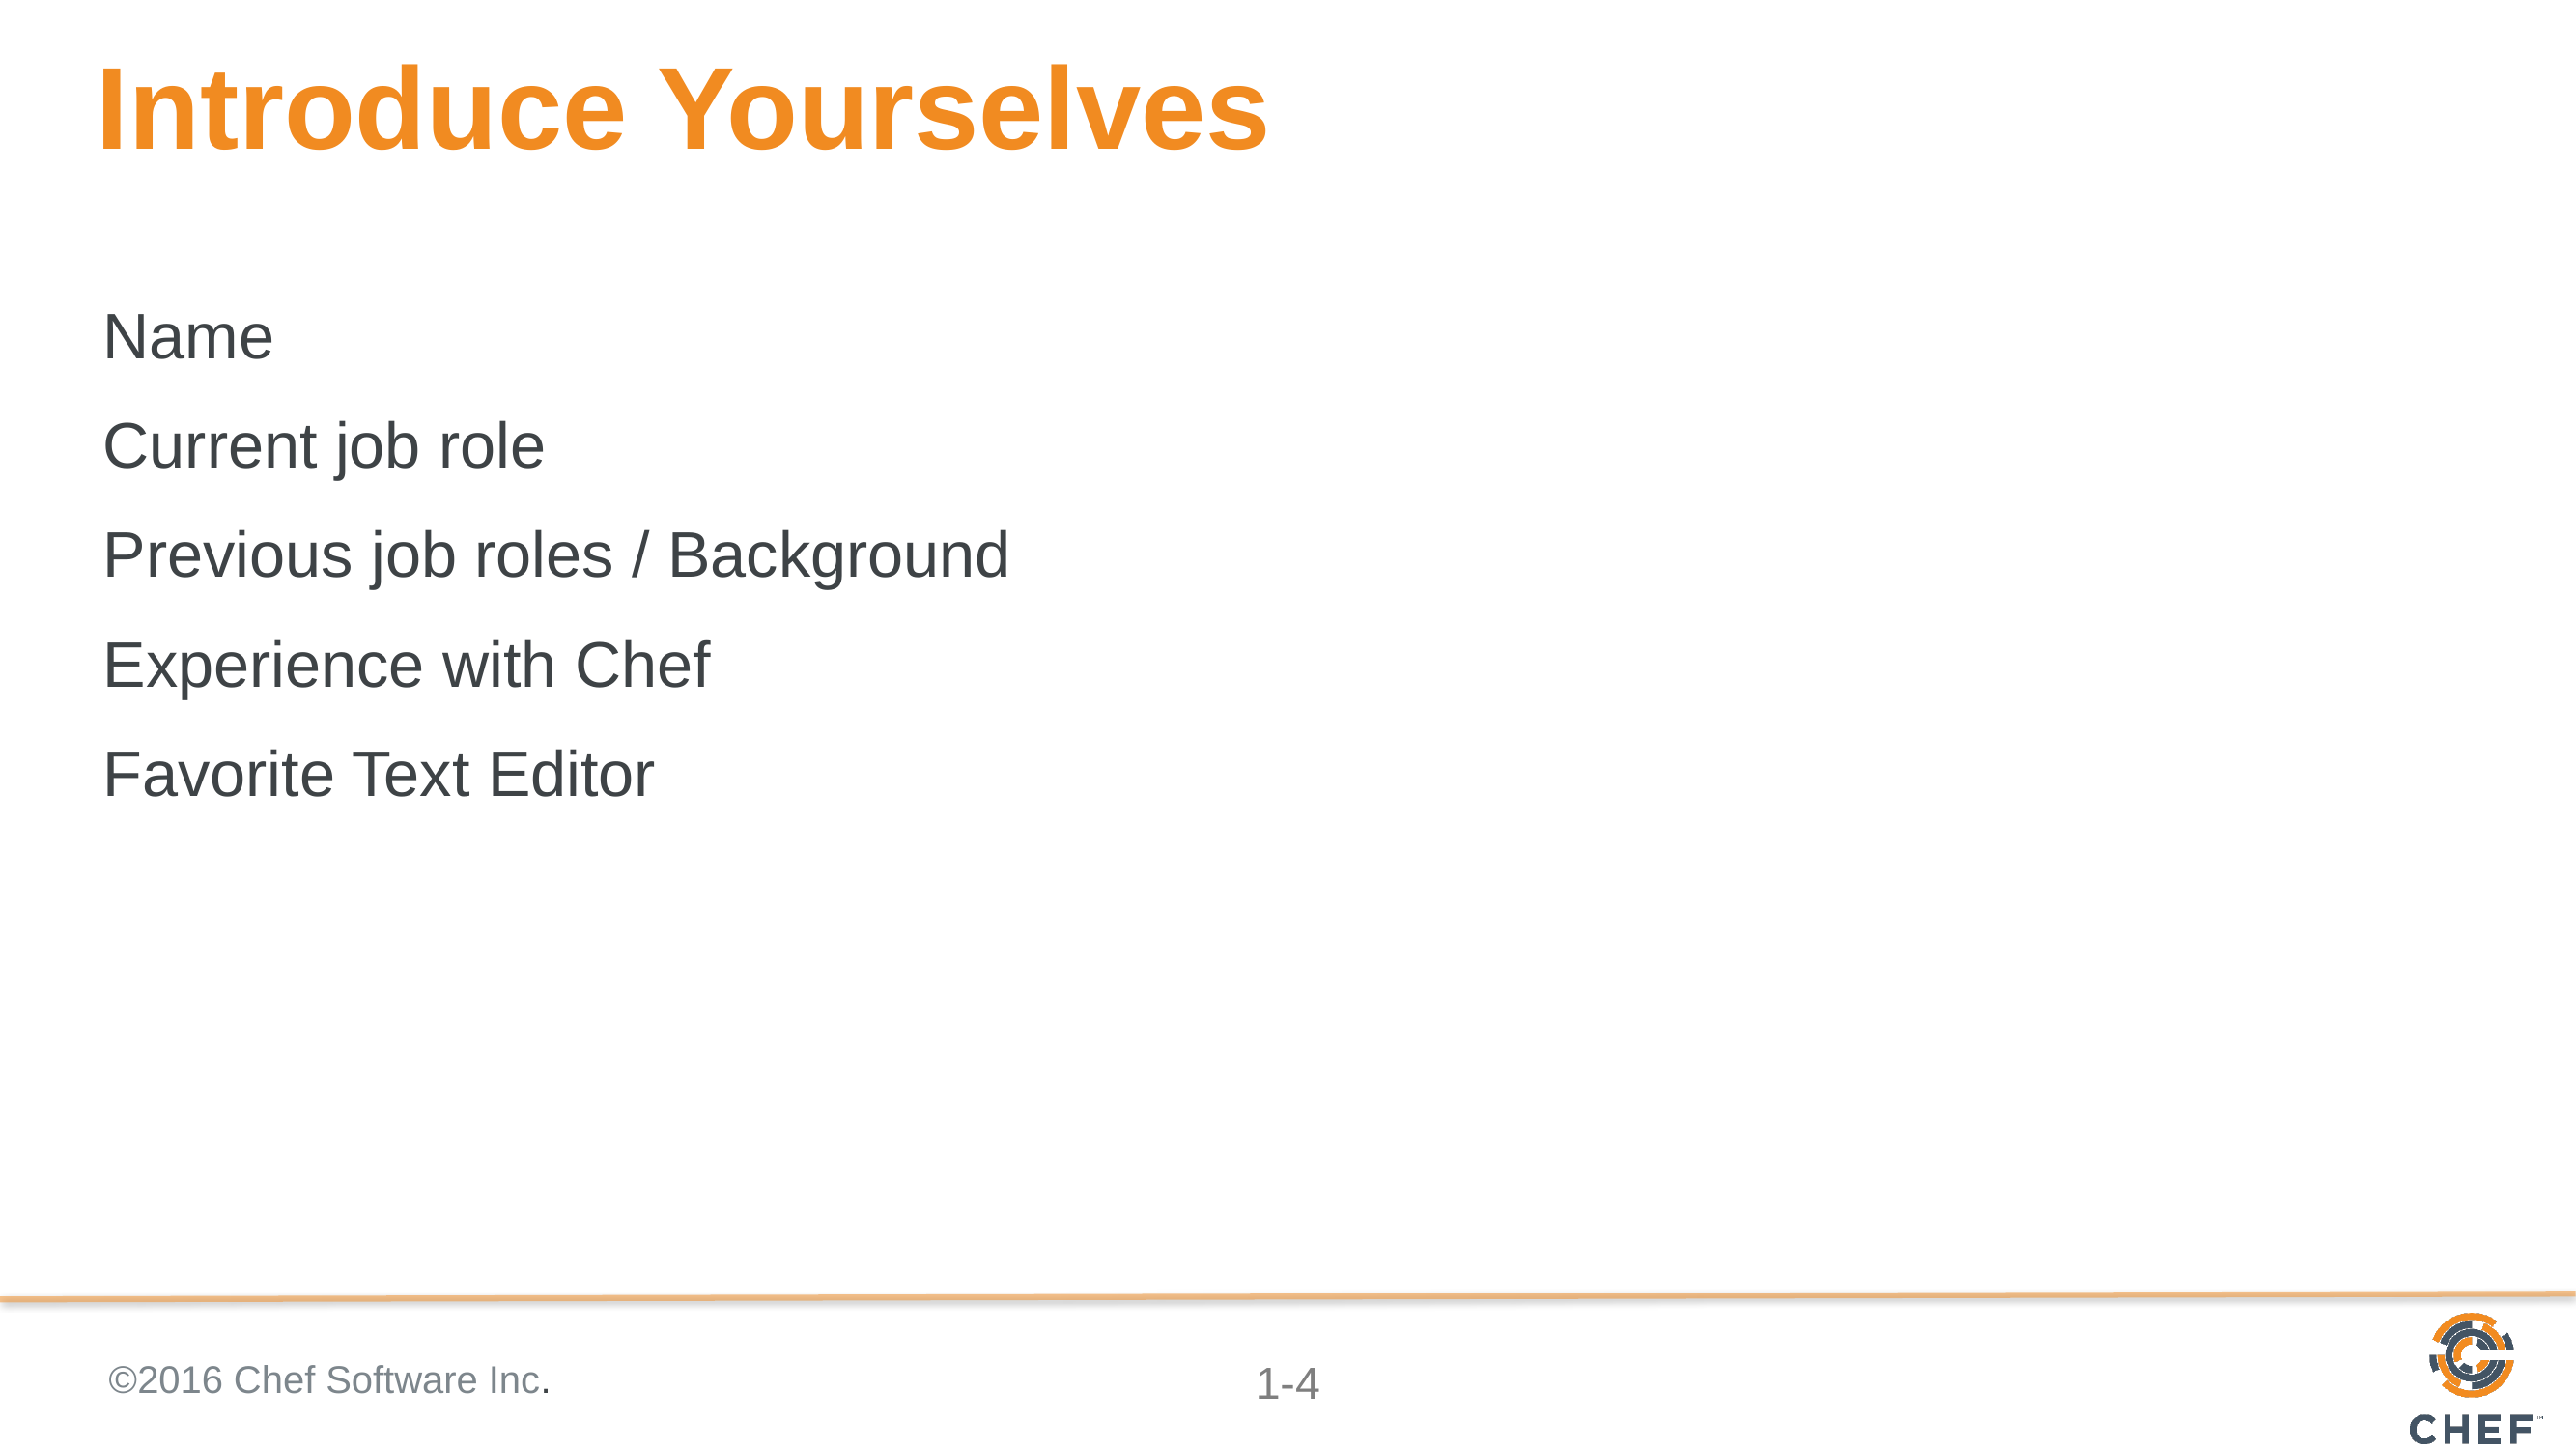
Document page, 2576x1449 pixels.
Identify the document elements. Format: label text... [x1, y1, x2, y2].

title Introduce Yourselves [96, 48, 2463, 180]
picture [2399, 1297, 2551, 1449]
list Name Current job role Previous job roles / Background Experience with Chef Favorite Text Editor [102, 294, 2464, 1142]
